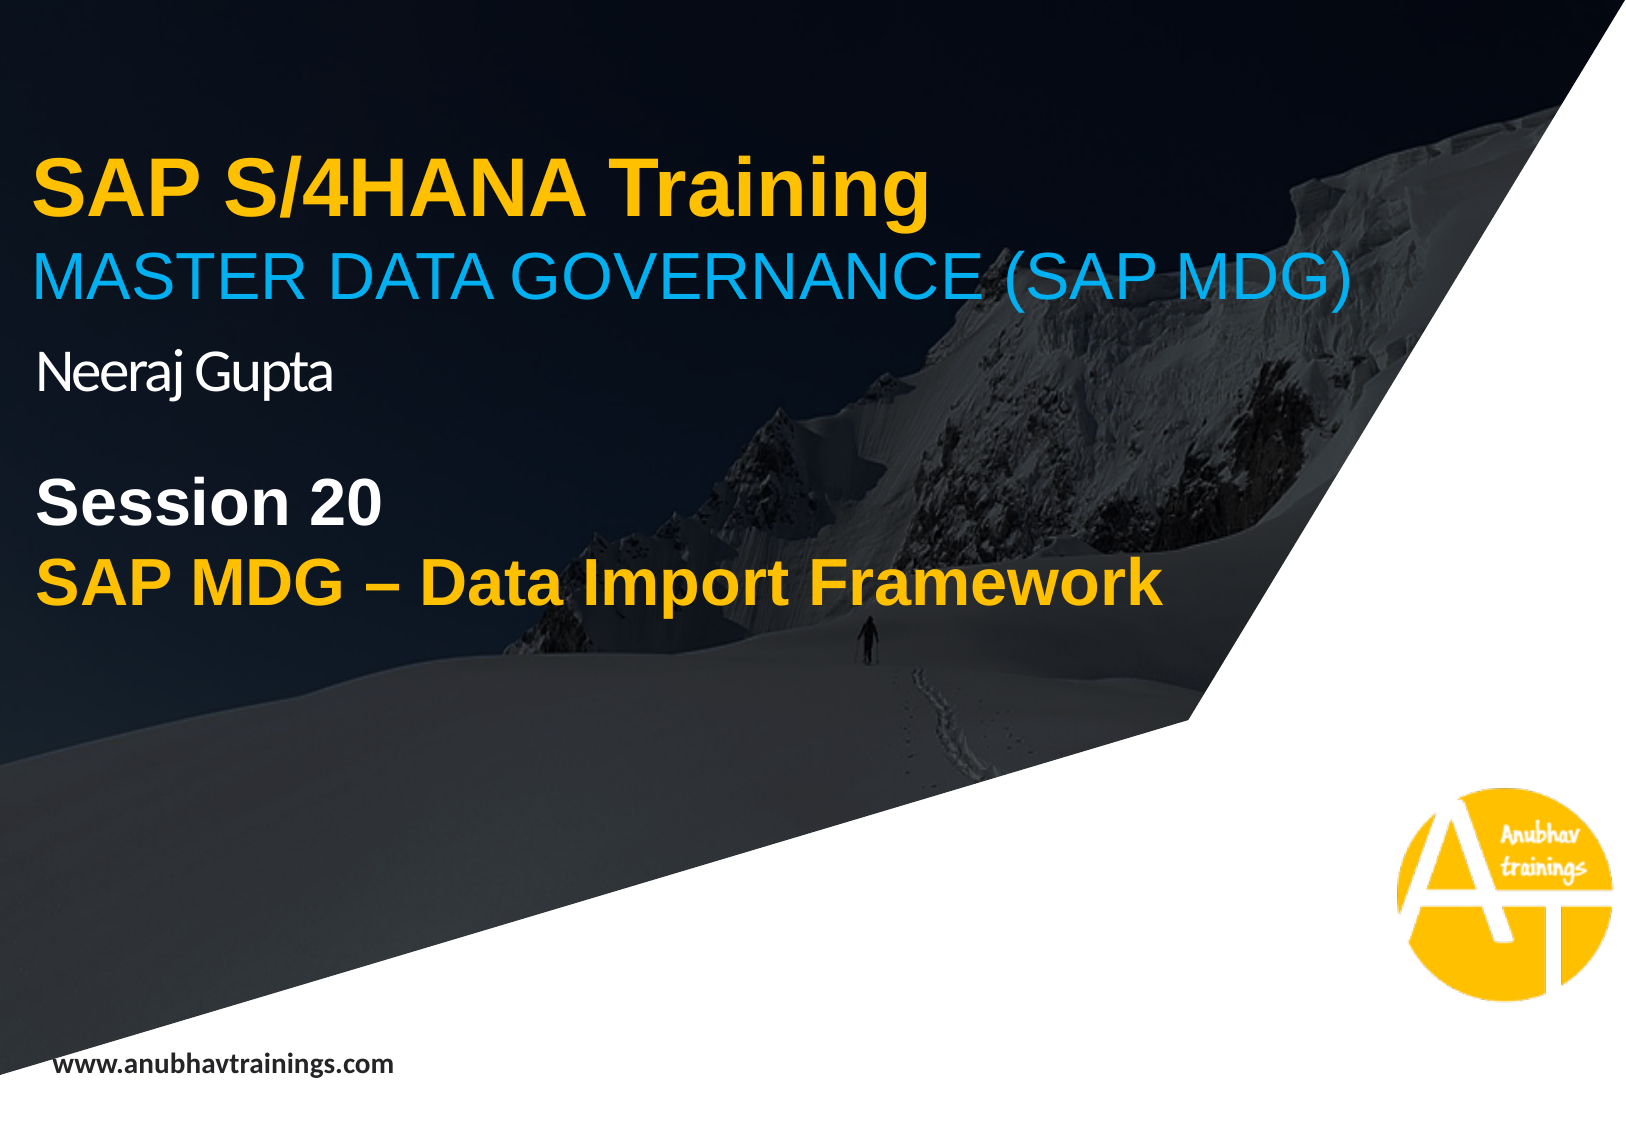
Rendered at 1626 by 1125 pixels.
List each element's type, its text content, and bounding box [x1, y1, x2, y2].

text_box SAP S/4HANA Training MASTER DATA GOVERNANCE (SAP MDG) [16, 126, 1396, 321]
text_box Neeraj Gupta [20, 322, 904, 411]
picture [1376, 773, 1625, 1020]
text_box Session 20 SAP MDG – Data Import Framework [20, 451, 1225, 707]
text_box [0, 0, 1625, 1077]
